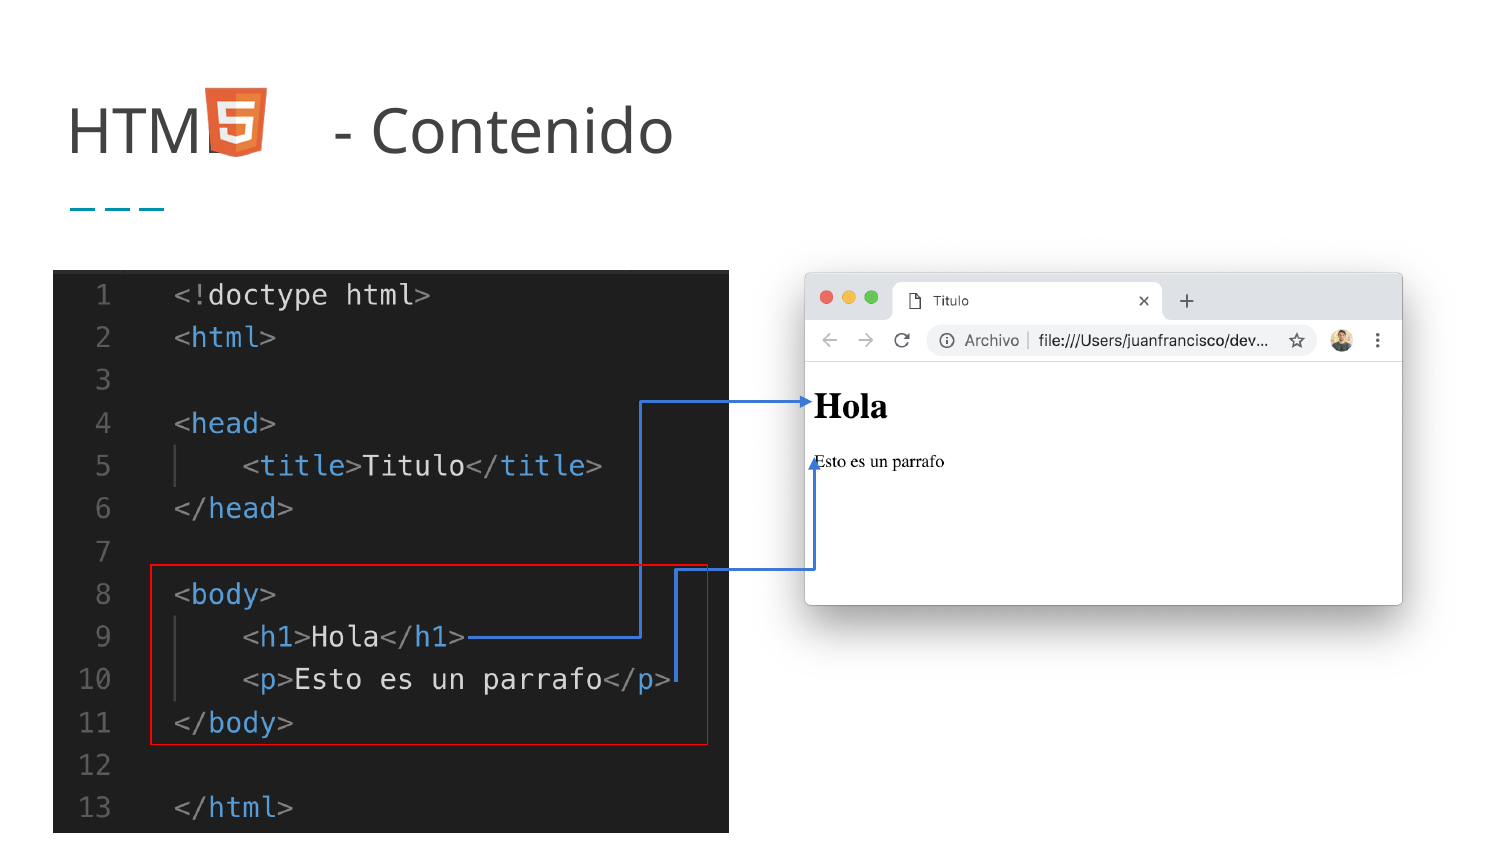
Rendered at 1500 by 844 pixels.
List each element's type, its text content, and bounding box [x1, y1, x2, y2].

picture [205, 85, 272, 158]
picture [53, 270, 729, 833]
picture [742, 230, 1465, 689]
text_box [468, 401, 813, 638]
title HTML - Contenido [51, 61, 1449, 182]
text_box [632, 499, 858, 639]
